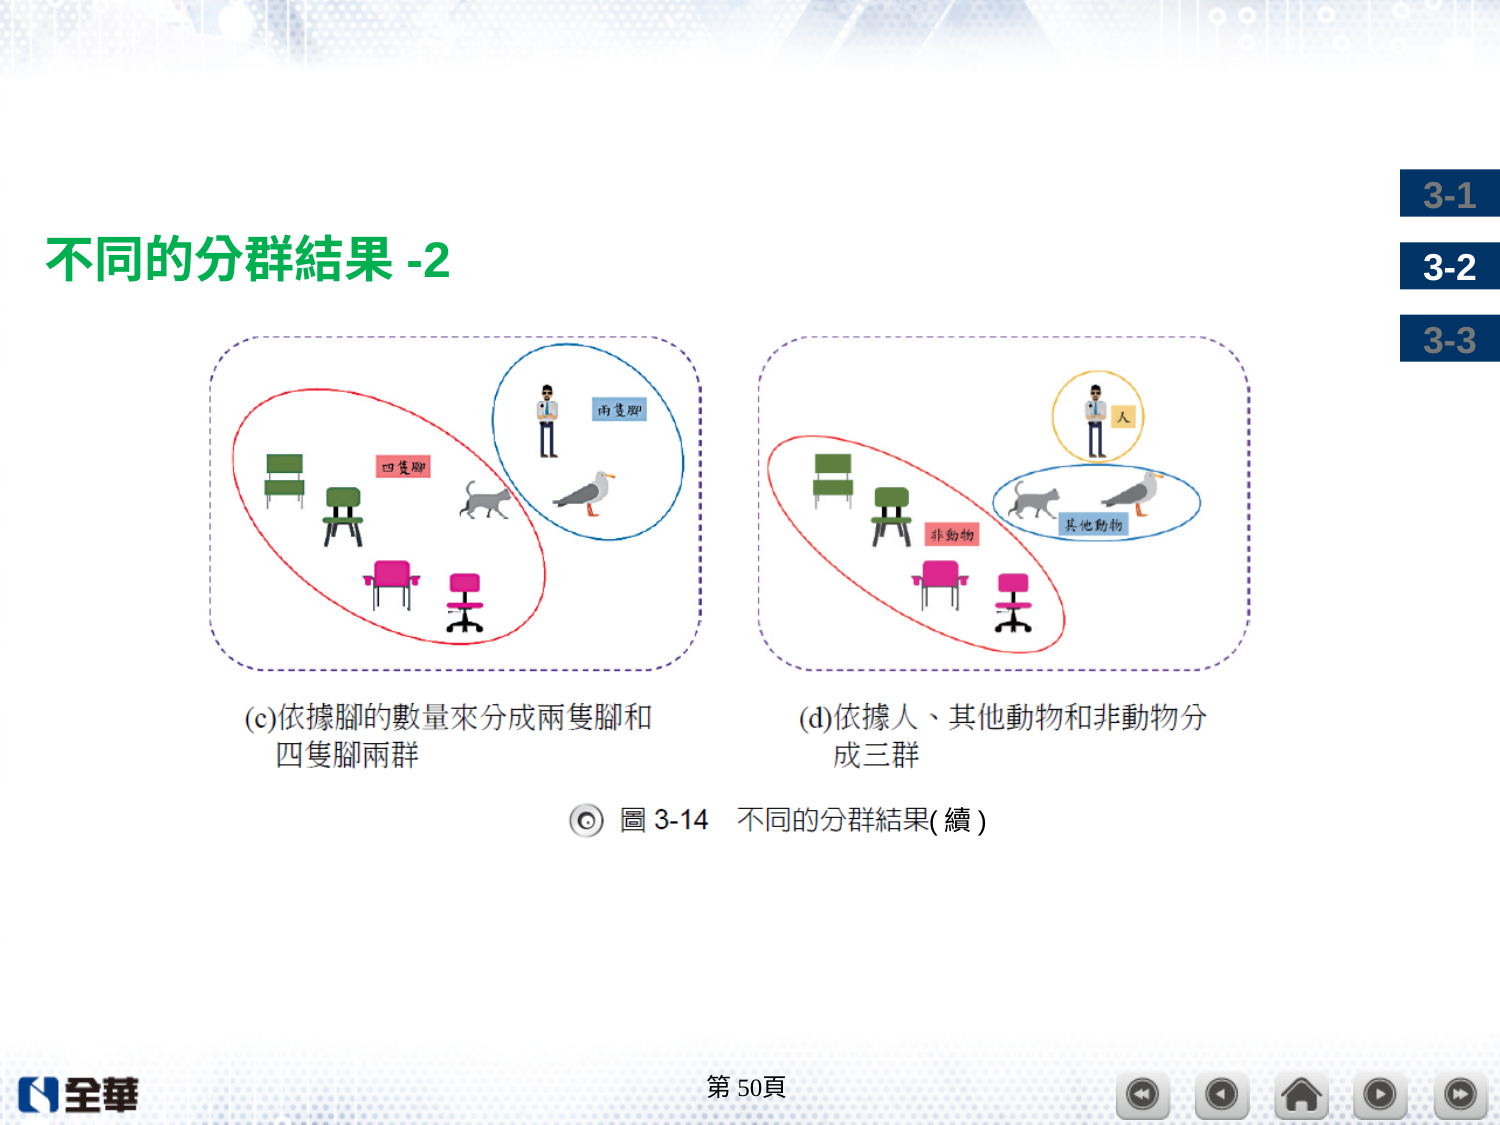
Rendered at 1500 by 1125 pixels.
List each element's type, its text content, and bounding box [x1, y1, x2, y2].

list 不同的分群結果-2 [29, 219, 1386, 1048]
picture [0, 0, 1500, 1125]
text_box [109, 327, 1268, 846]
